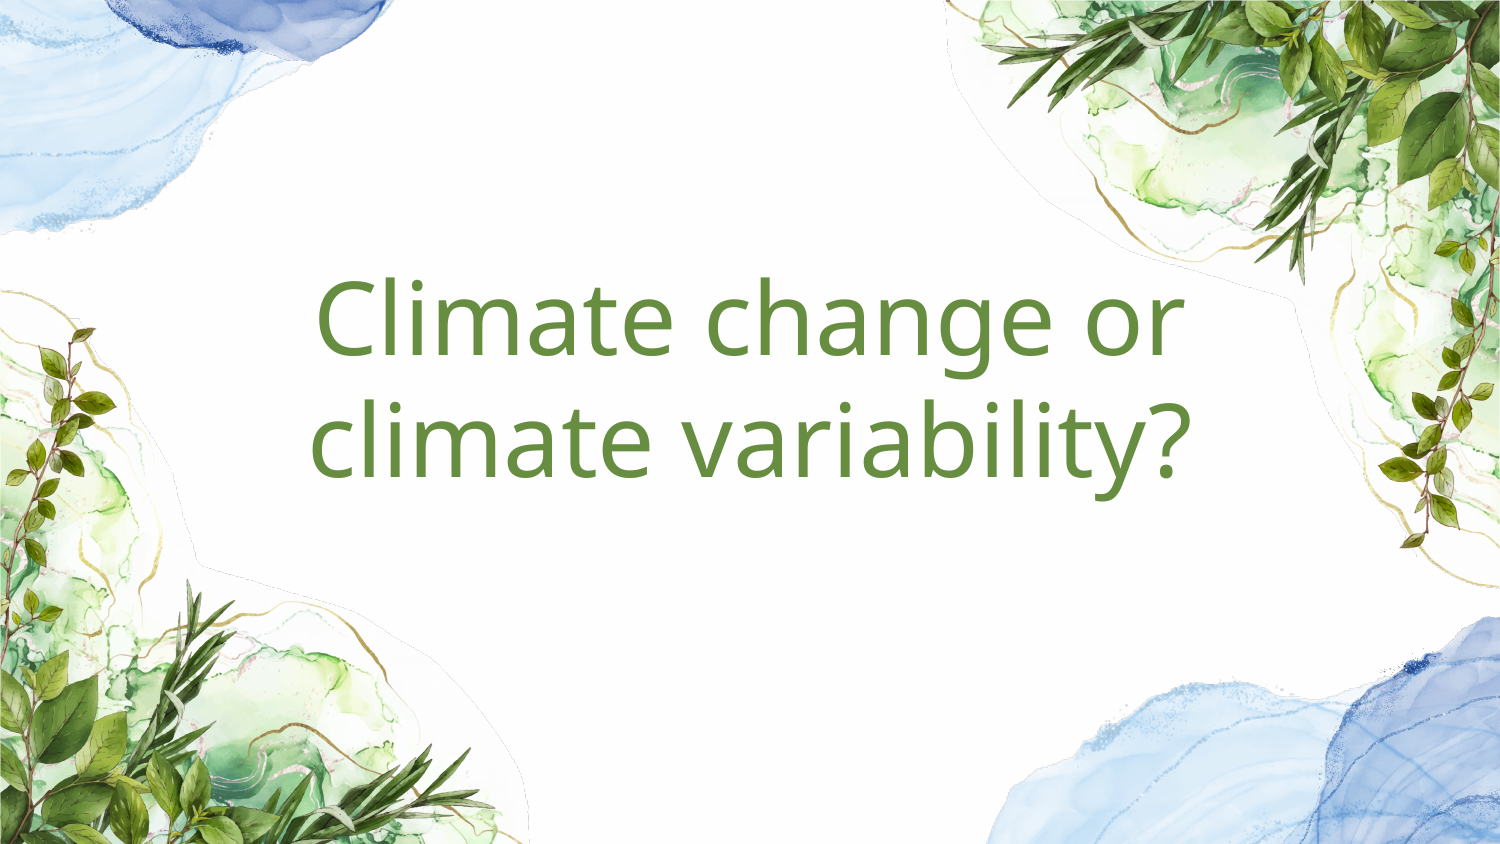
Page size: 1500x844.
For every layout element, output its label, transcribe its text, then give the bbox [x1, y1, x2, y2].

picture [943, 0, 1500, 844]
picture [0, 289, 532, 844]
title Climate change or climate variability? [275, 228, 1225, 524]
picture [54, 0, 435, 142]
